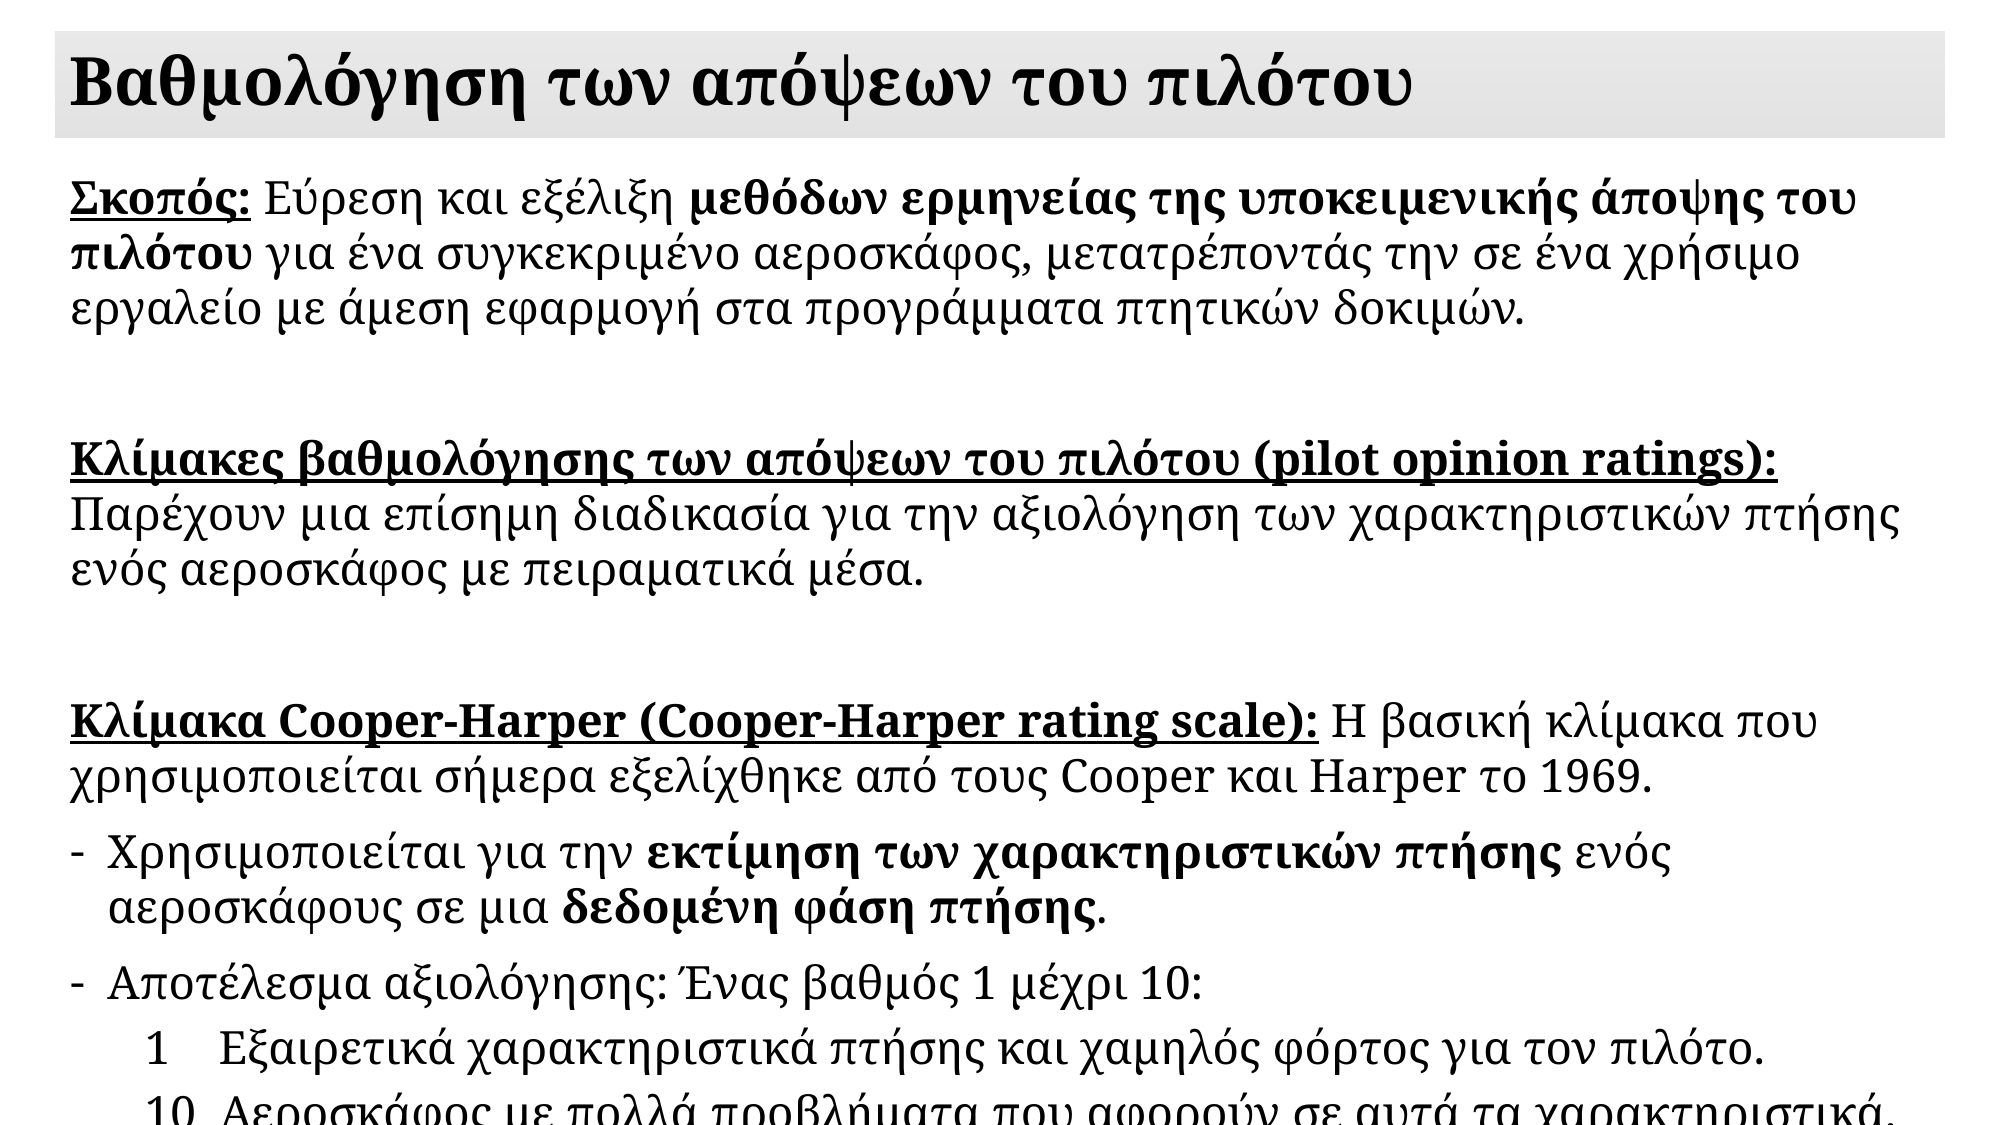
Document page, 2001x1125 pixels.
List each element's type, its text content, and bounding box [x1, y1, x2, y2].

title Βαθμολόγηση των απόψεων του πιλότου [54, 31, 1945, 138]
